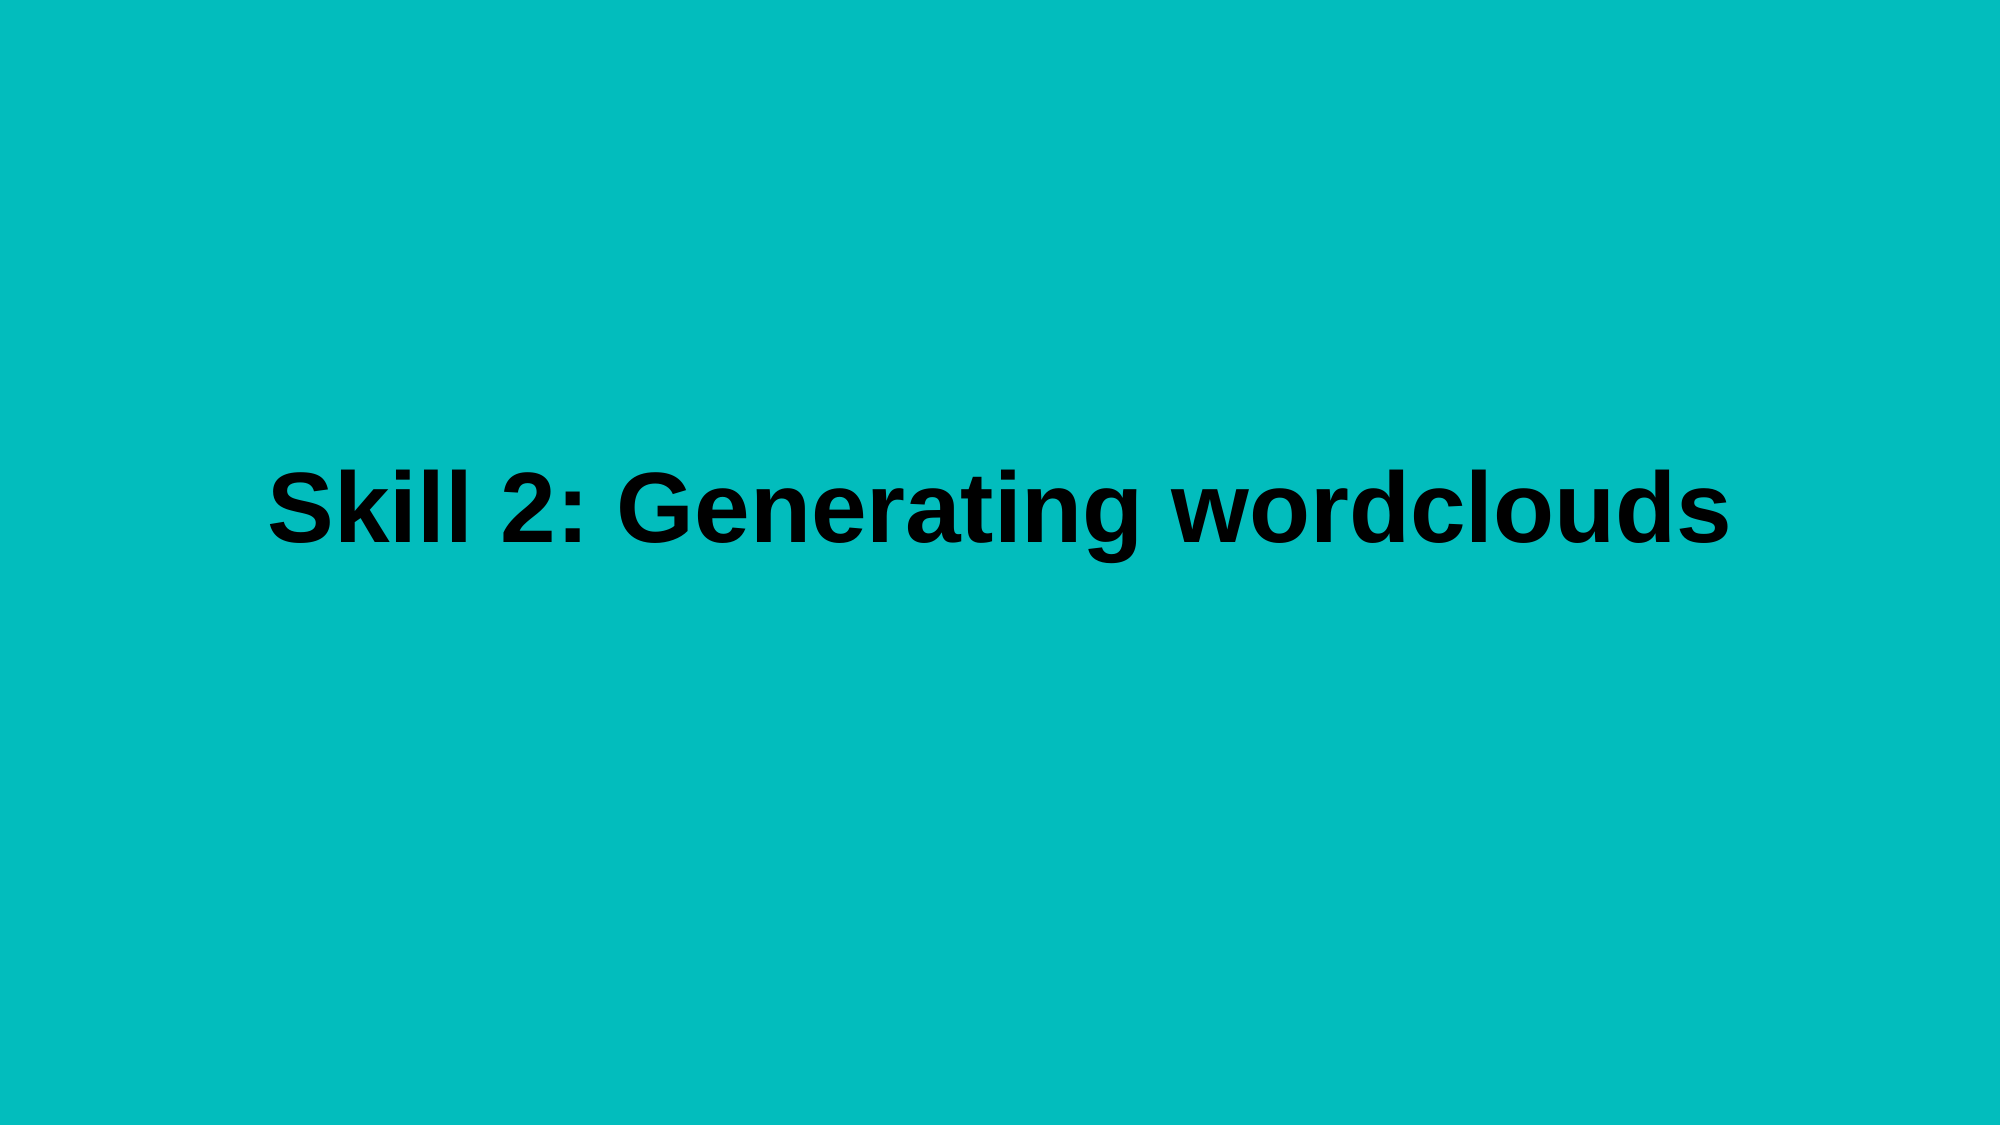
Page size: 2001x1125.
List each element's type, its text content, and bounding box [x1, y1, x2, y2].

text_box Skill 2: Generating wordclouds [0, 0, 2000, 1125]
